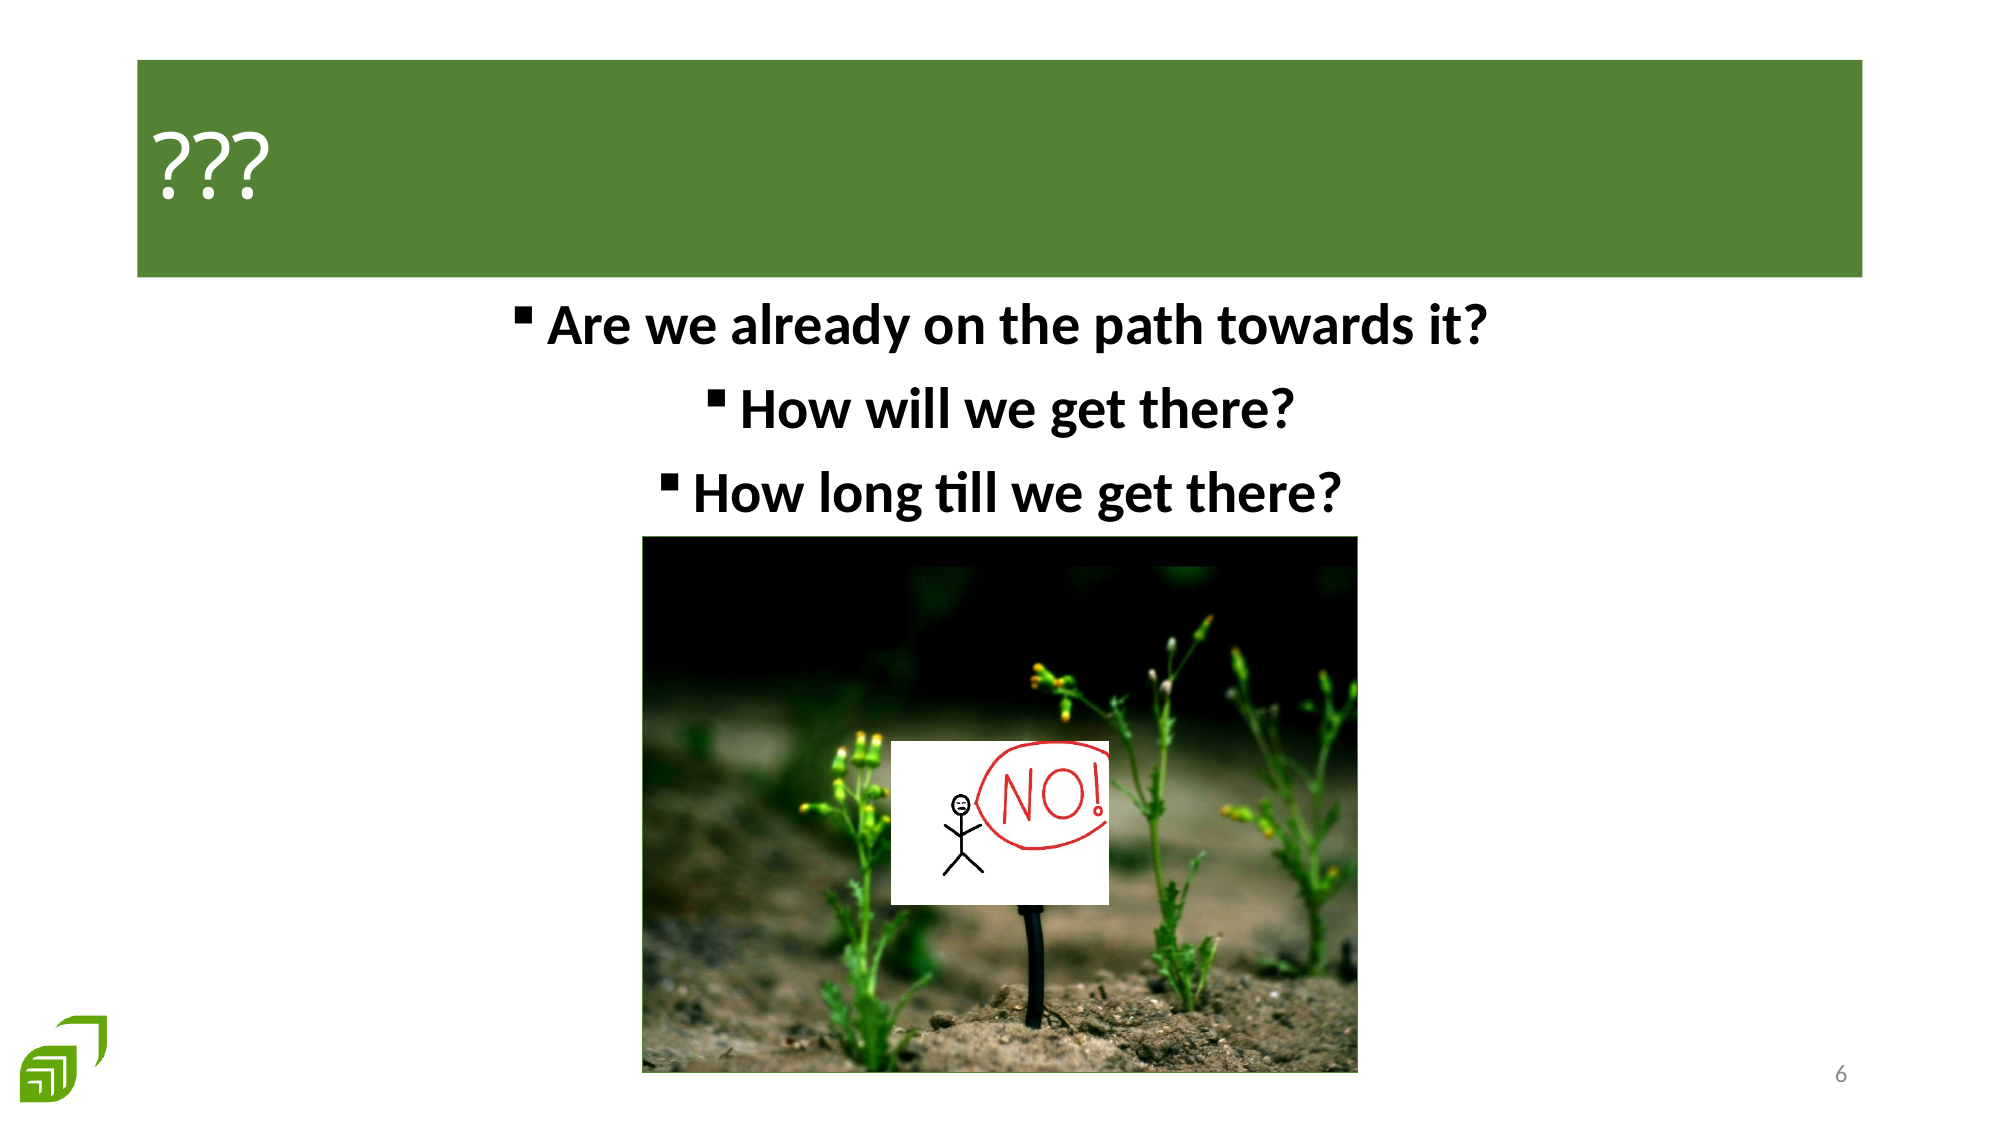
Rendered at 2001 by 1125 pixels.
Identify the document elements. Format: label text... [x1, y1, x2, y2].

picture [642, 536, 1358, 1073]
picture [16, 1013, 464, 1125]
list Are we already on the path towards it? How will we get there? How long till we get there? [137, 286, 1863, 565]
title ??? [137, 59, 1863, 278]
slide_number 5 [1412, 1042, 1863, 1103]
